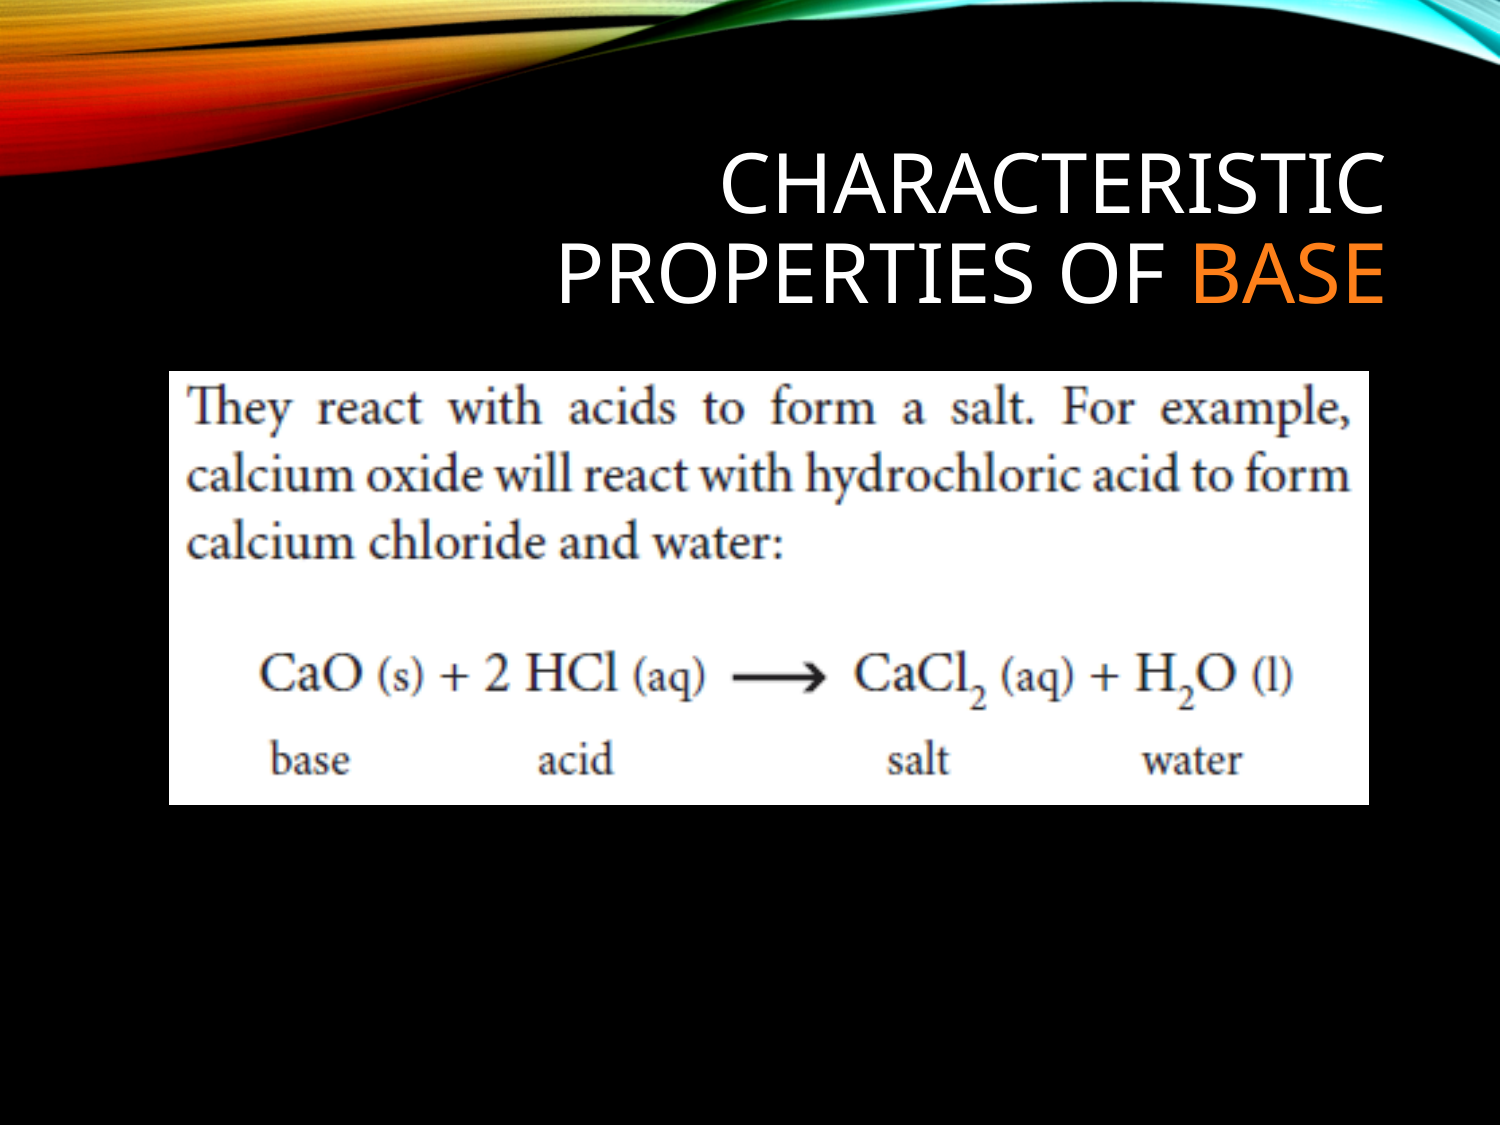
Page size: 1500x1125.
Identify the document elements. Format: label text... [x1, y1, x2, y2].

picture [0, 0, 1500, 178]
title Characteristic properties of Base [356, 125, 1403, 338]
picture [169, 371, 1369, 805]
